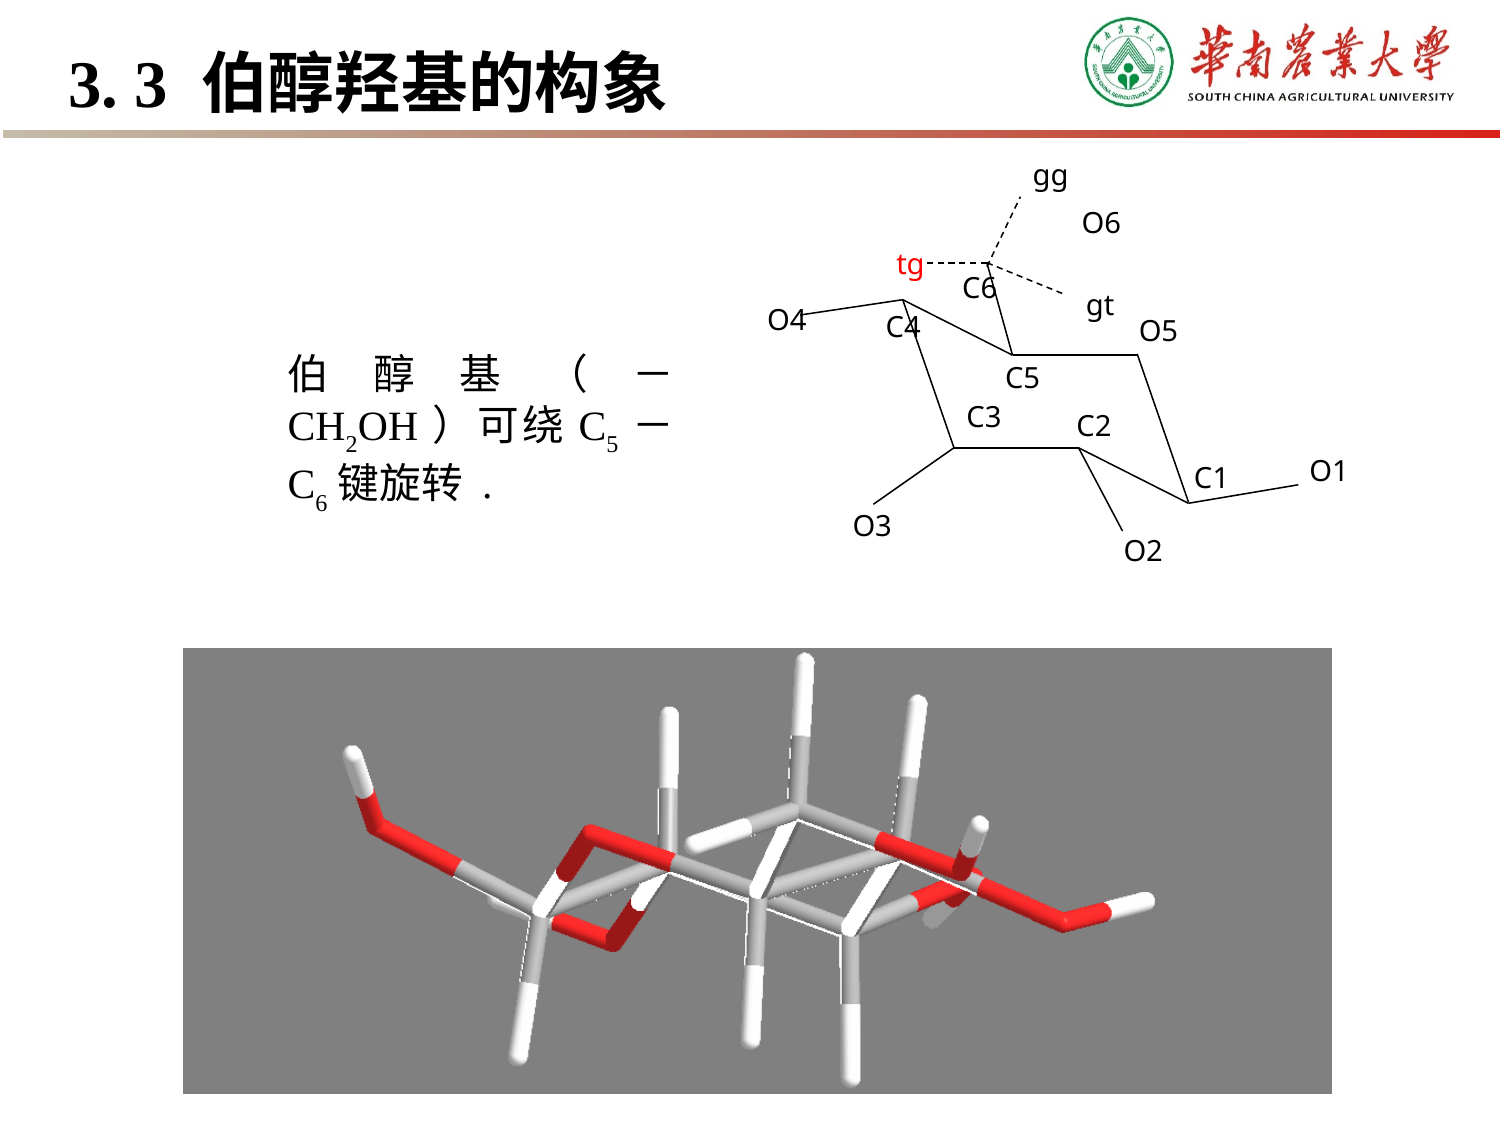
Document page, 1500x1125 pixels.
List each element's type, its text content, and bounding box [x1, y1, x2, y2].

picture [182, 648, 1332, 1094]
title 3. 3 伯醇羟基的构象 [53, 19, 1000, 128]
picture [1024, 0, 1500, 125]
text_box 伯醇基（－CH2OH）可绕C5－C6键旋转 . [272, 340, 699, 524]
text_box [750, 148, 1366, 576]
